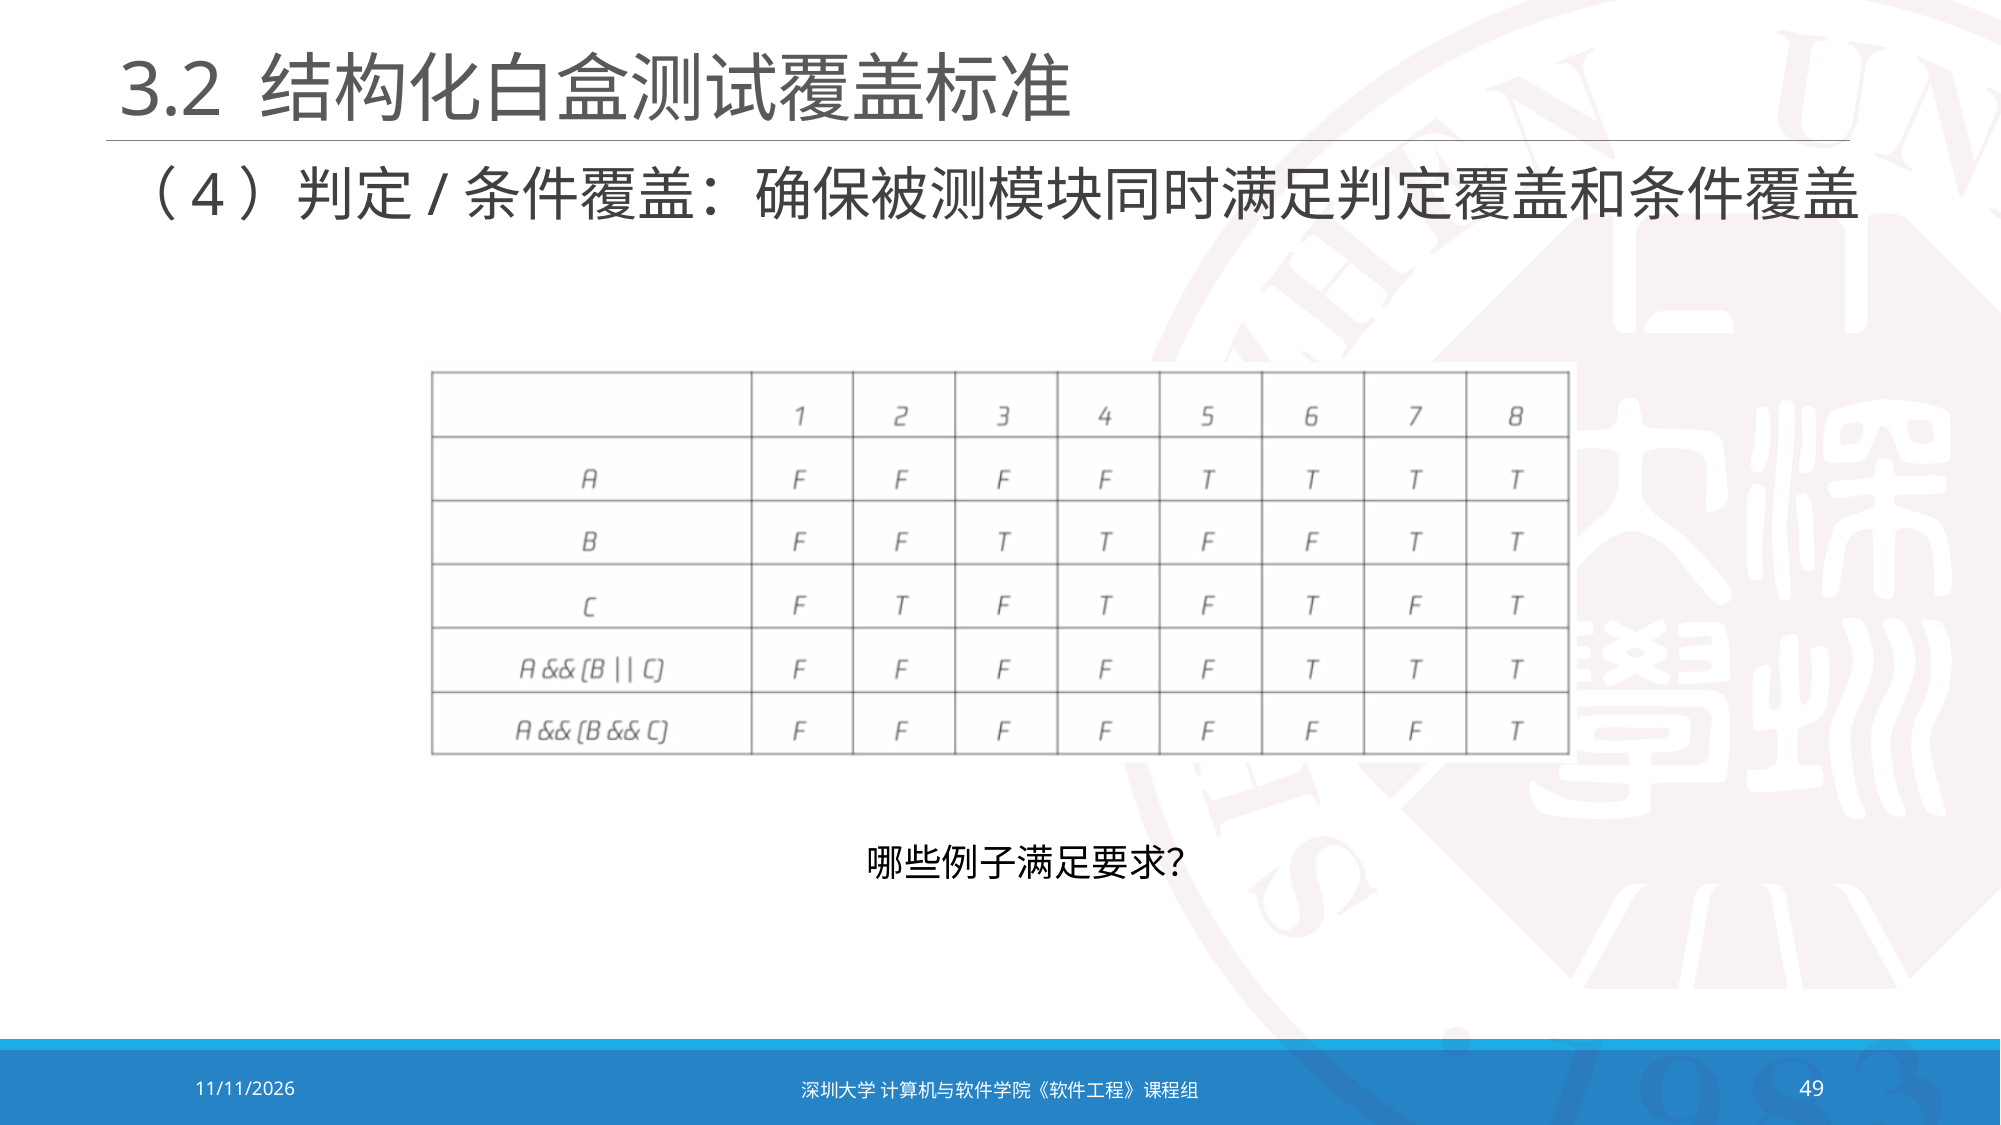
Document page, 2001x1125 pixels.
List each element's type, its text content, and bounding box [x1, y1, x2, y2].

footer 深圳大学 计算机与软件学院《软件工程》课程组 [604, 1059, 1396, 1120]
picture [423, 361, 1577, 763]
text_box 哪些例子满足要求？ [851, 831, 1220, 892]
slide_number 49 [1624, 1059, 1840, 1120]
list （4）判定/条件覆盖：确保被测模块同时满足判定覆盖和条件覆盖 [104, 158, 1878, 1008]
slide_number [180, 1059, 586, 1120]
title 3.2 结构化白盒测试覆盖标准 [104, 0, 1856, 139]
